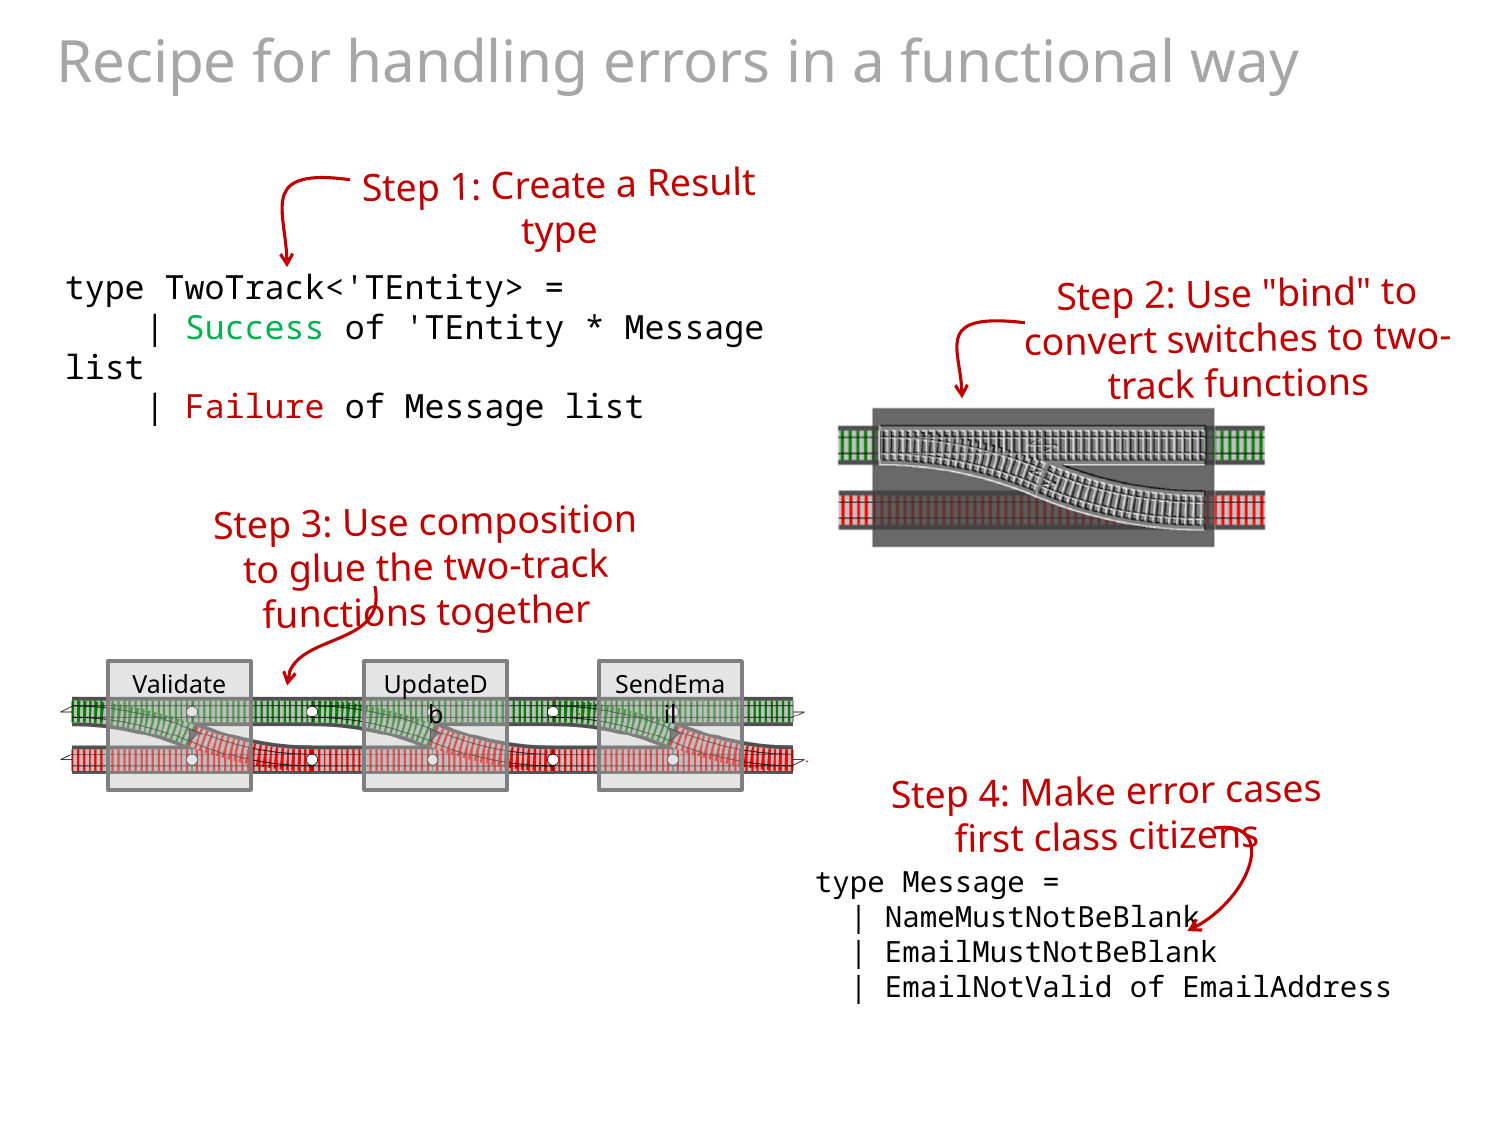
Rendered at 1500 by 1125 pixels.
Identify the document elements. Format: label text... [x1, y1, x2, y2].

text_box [799, 759, 1438, 1013]
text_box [824, 262, 1476, 557]
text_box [49, 153, 851, 401]
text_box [37, 490, 828, 813]
title Recipe for handling errors in a functional way [41, 19, 1459, 100]
